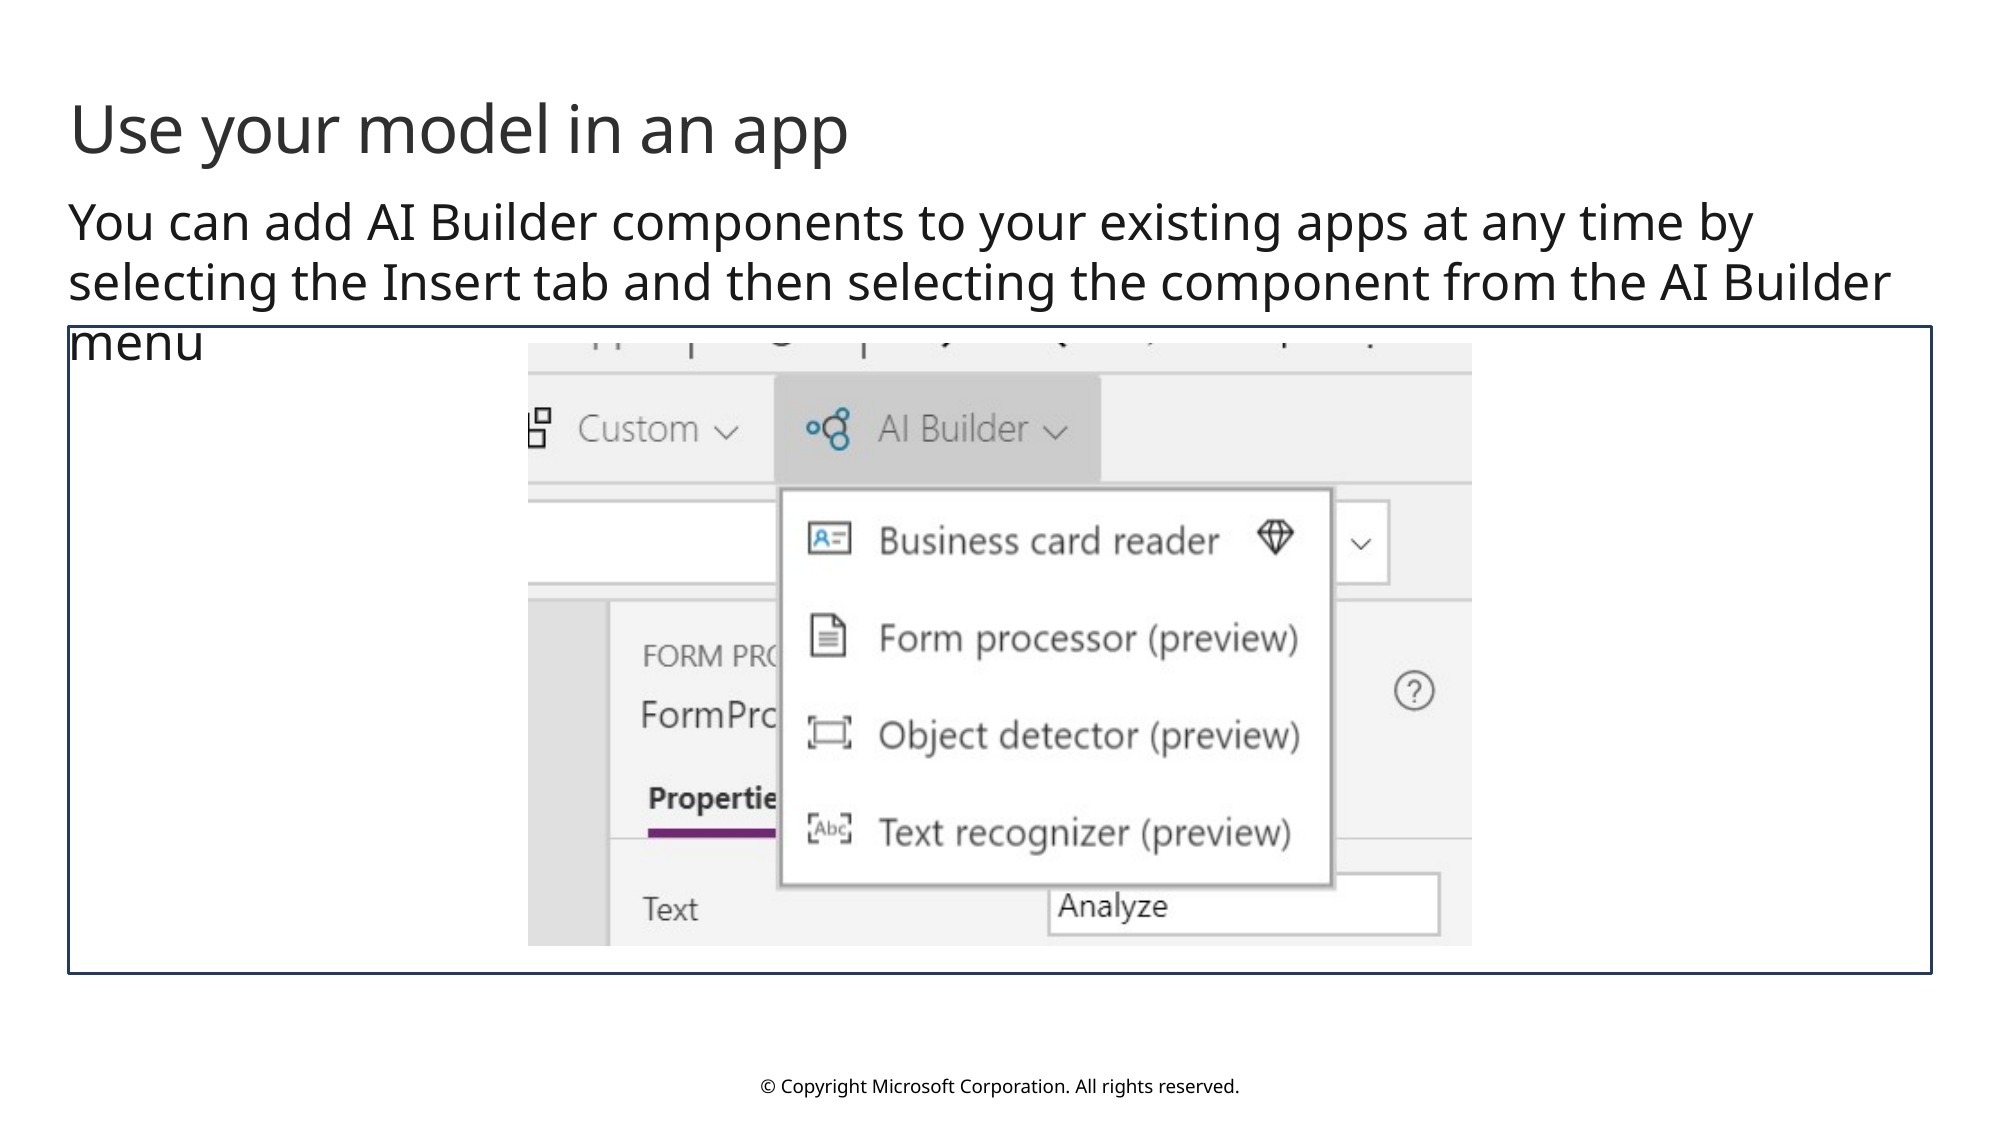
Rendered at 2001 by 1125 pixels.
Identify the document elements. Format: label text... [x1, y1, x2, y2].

list You can add AI Builder components to your existing apps at any time by selecting the Insert tab and then selecting the component from the AI Builder menu [68, 175, 1932, 311]
text_box [68, 326, 1932, 974]
picture [528, 343, 1472, 946]
title Use your model in an app [68, 72, 1932, 175]
